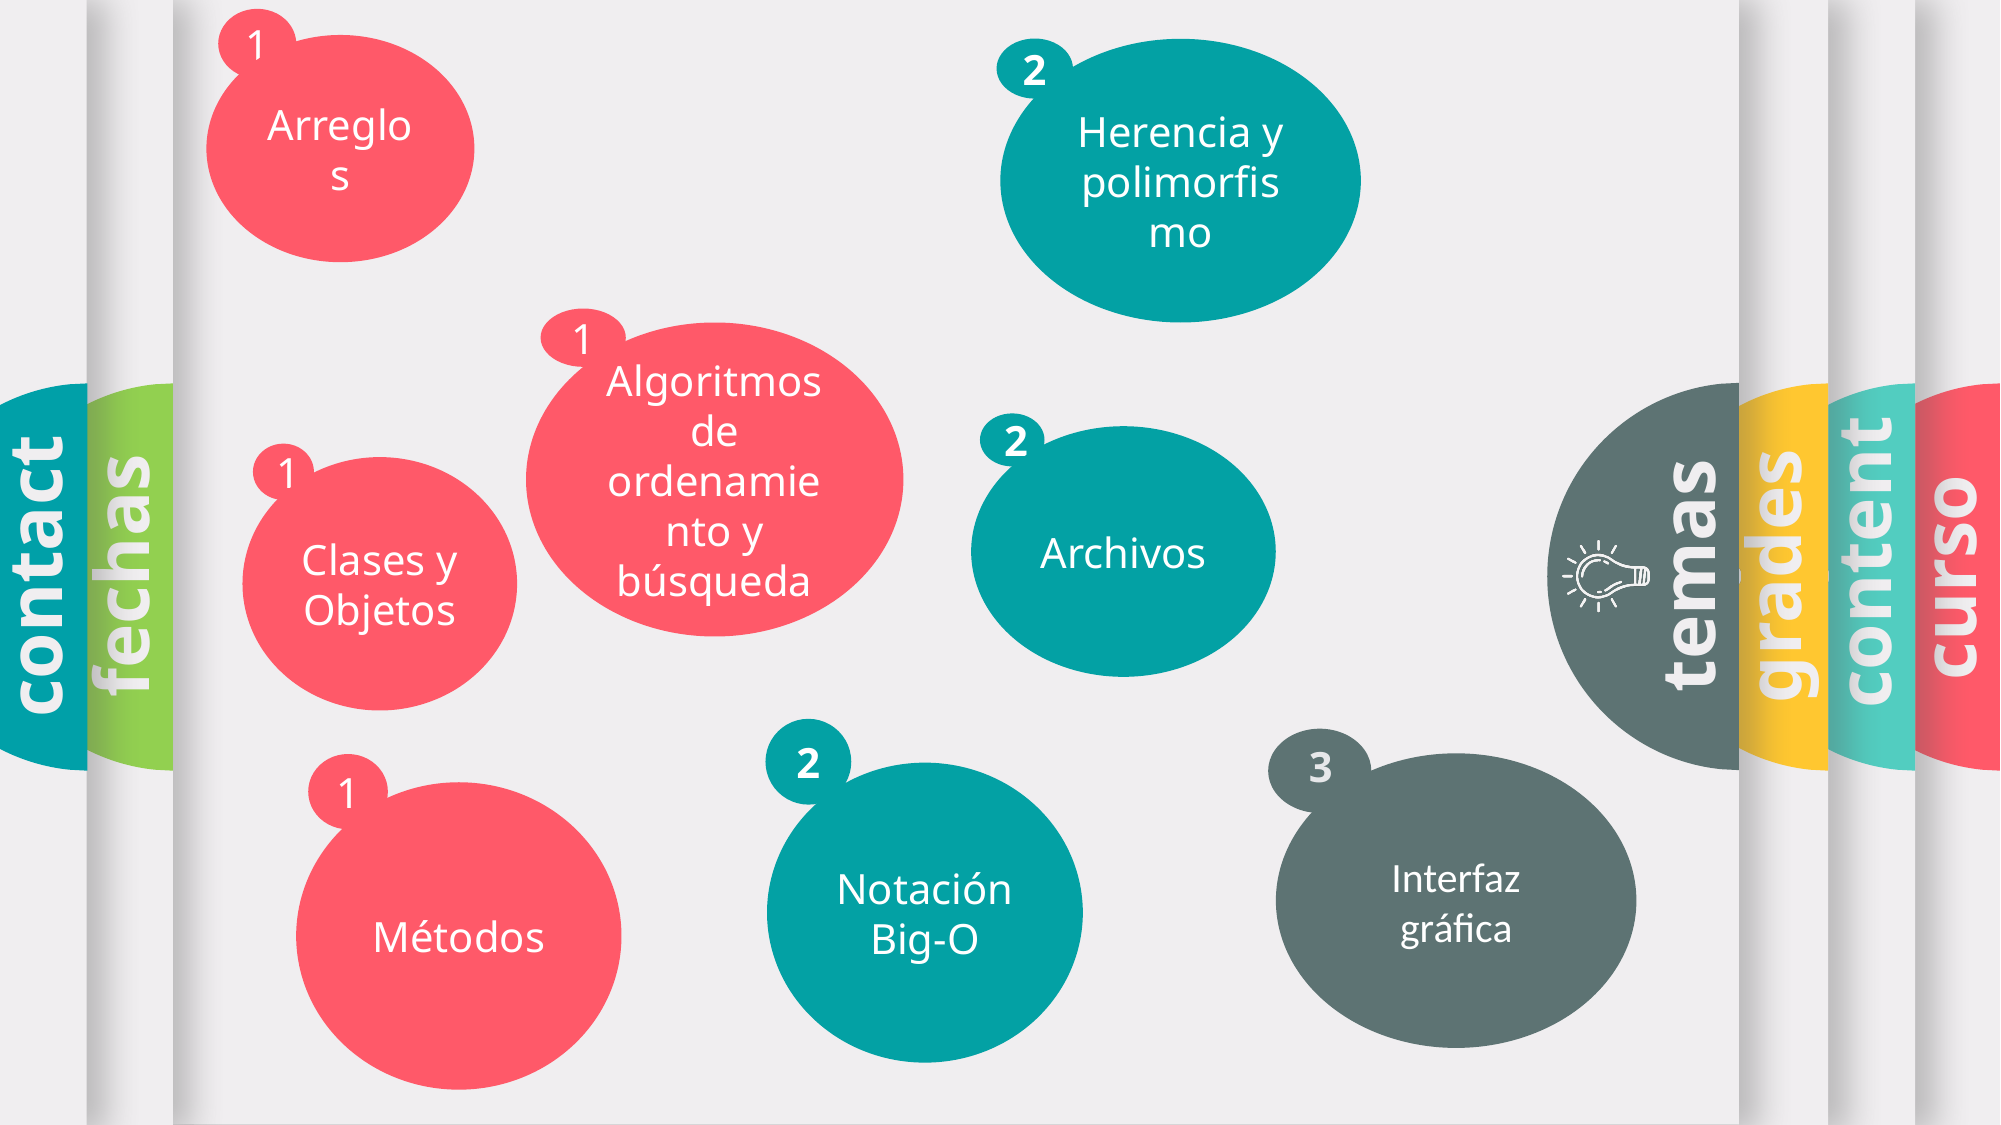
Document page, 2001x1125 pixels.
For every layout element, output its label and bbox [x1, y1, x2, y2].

text_box [525, 308, 904, 637]
text_box [1916, 0, 2000, 1125]
text_box [296, 753, 622, 1090]
text_box [173, 0, 1739, 1125]
text_box [0, 0, 88, 1125]
text_box [1829, 0, 1916, 1125]
text_box [1739, 0, 1829, 1125]
text_box [996, 38, 1361, 323]
text_box [88, 0, 173, 1125]
text_box [765, 718, 1083, 1063]
text_box [1255, 728, 1637, 1048]
text_box [971, 413, 1276, 677]
text_box [242, 443, 518, 711]
text_box [206, 8, 475, 263]
